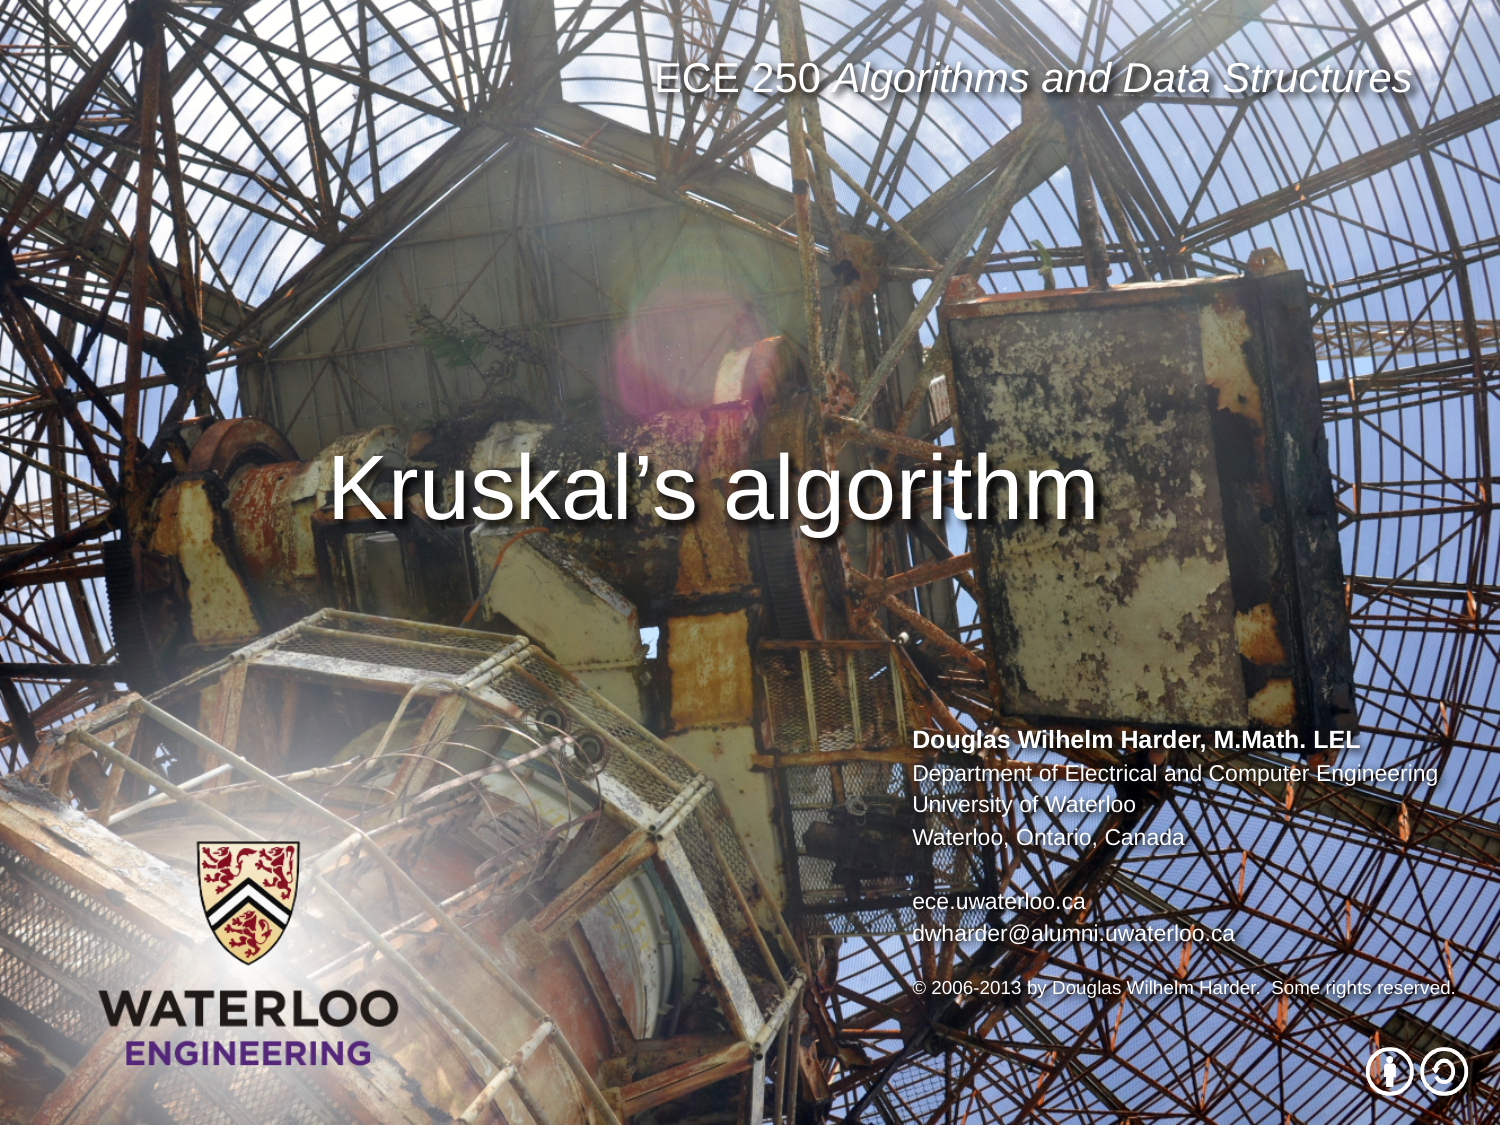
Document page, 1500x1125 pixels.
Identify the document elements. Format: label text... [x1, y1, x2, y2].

text_box Kruskal’s algorithm [123, 420, 1305, 546]
picture [0, 0, 1500, 1125]
